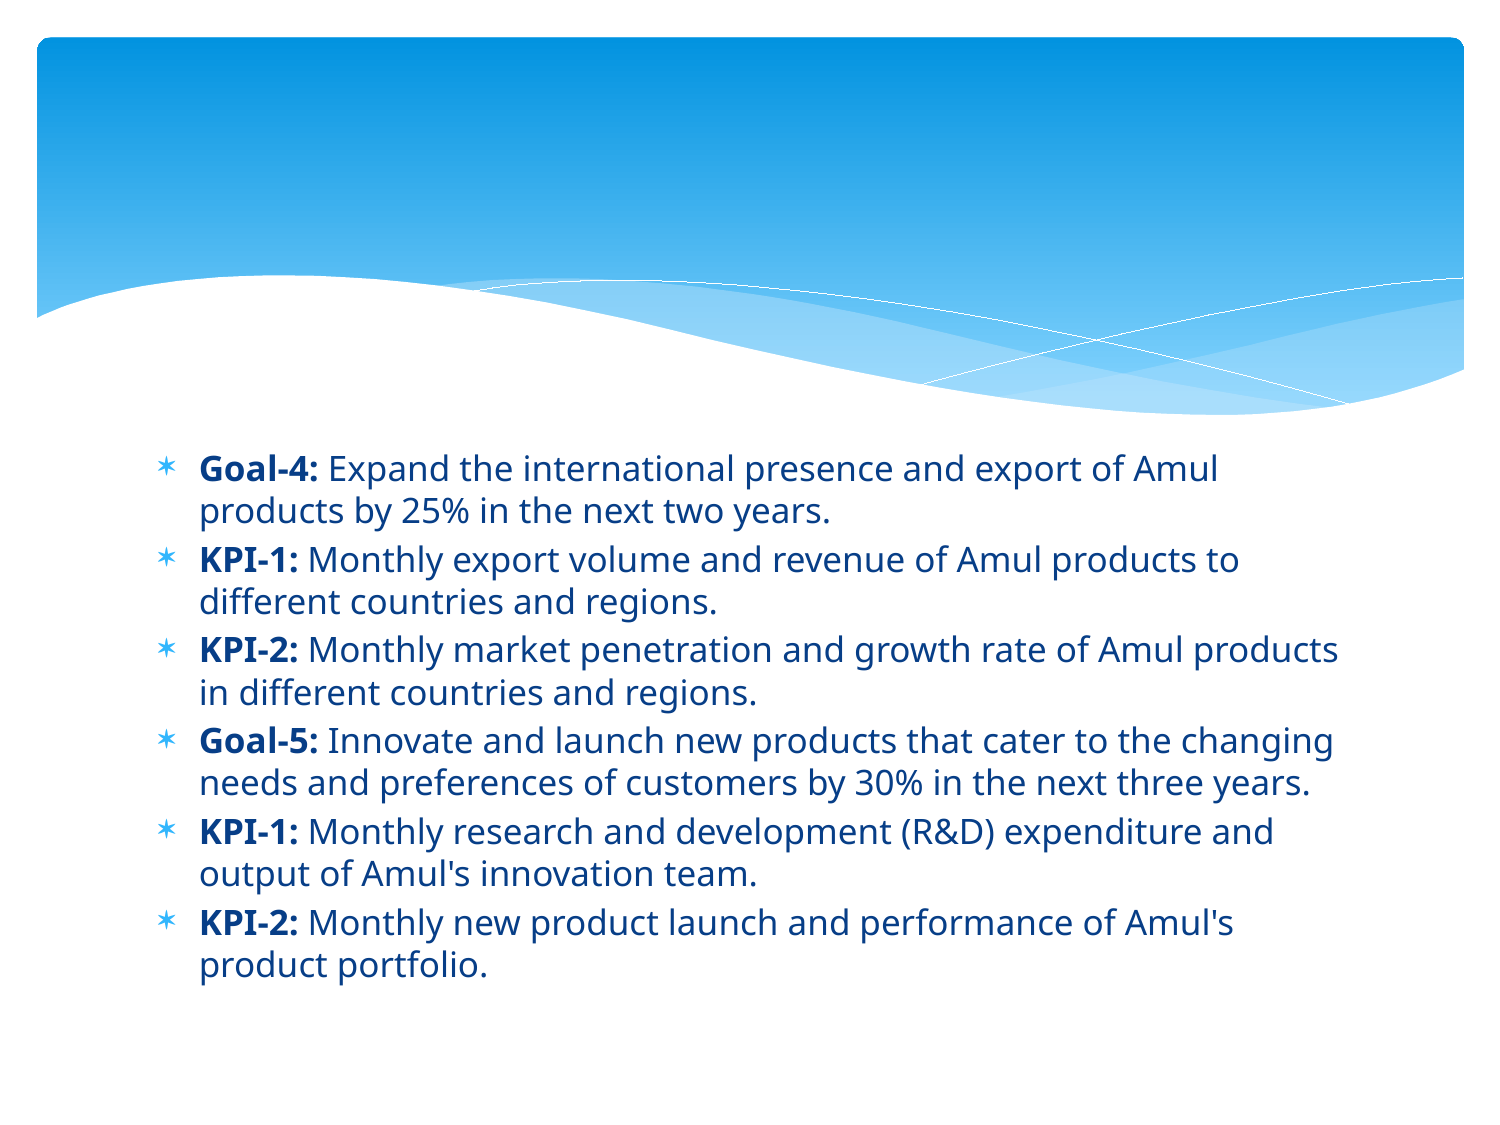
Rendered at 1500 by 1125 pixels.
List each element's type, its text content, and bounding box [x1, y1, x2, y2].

list Goal-4: Expand the international presence and export of Amul products by 25% in the next two years. KPI-1: Monthly export volume and revenue of Amul products to different countries and regions. KPI-2: Monthly market penetration and growth rate of Amul products in different countries and regions. Goal-5: Innovate and launch new products that cater to the changing needs and preferences of customers by 30% in the next three years. KPI-1: Monthly research and development (R&D) expenditure and output of Amul's innovation team. KPI-2: Monthly new product launch and performance of Amul's product portfolio. [143, 438, 1359, 1005]
